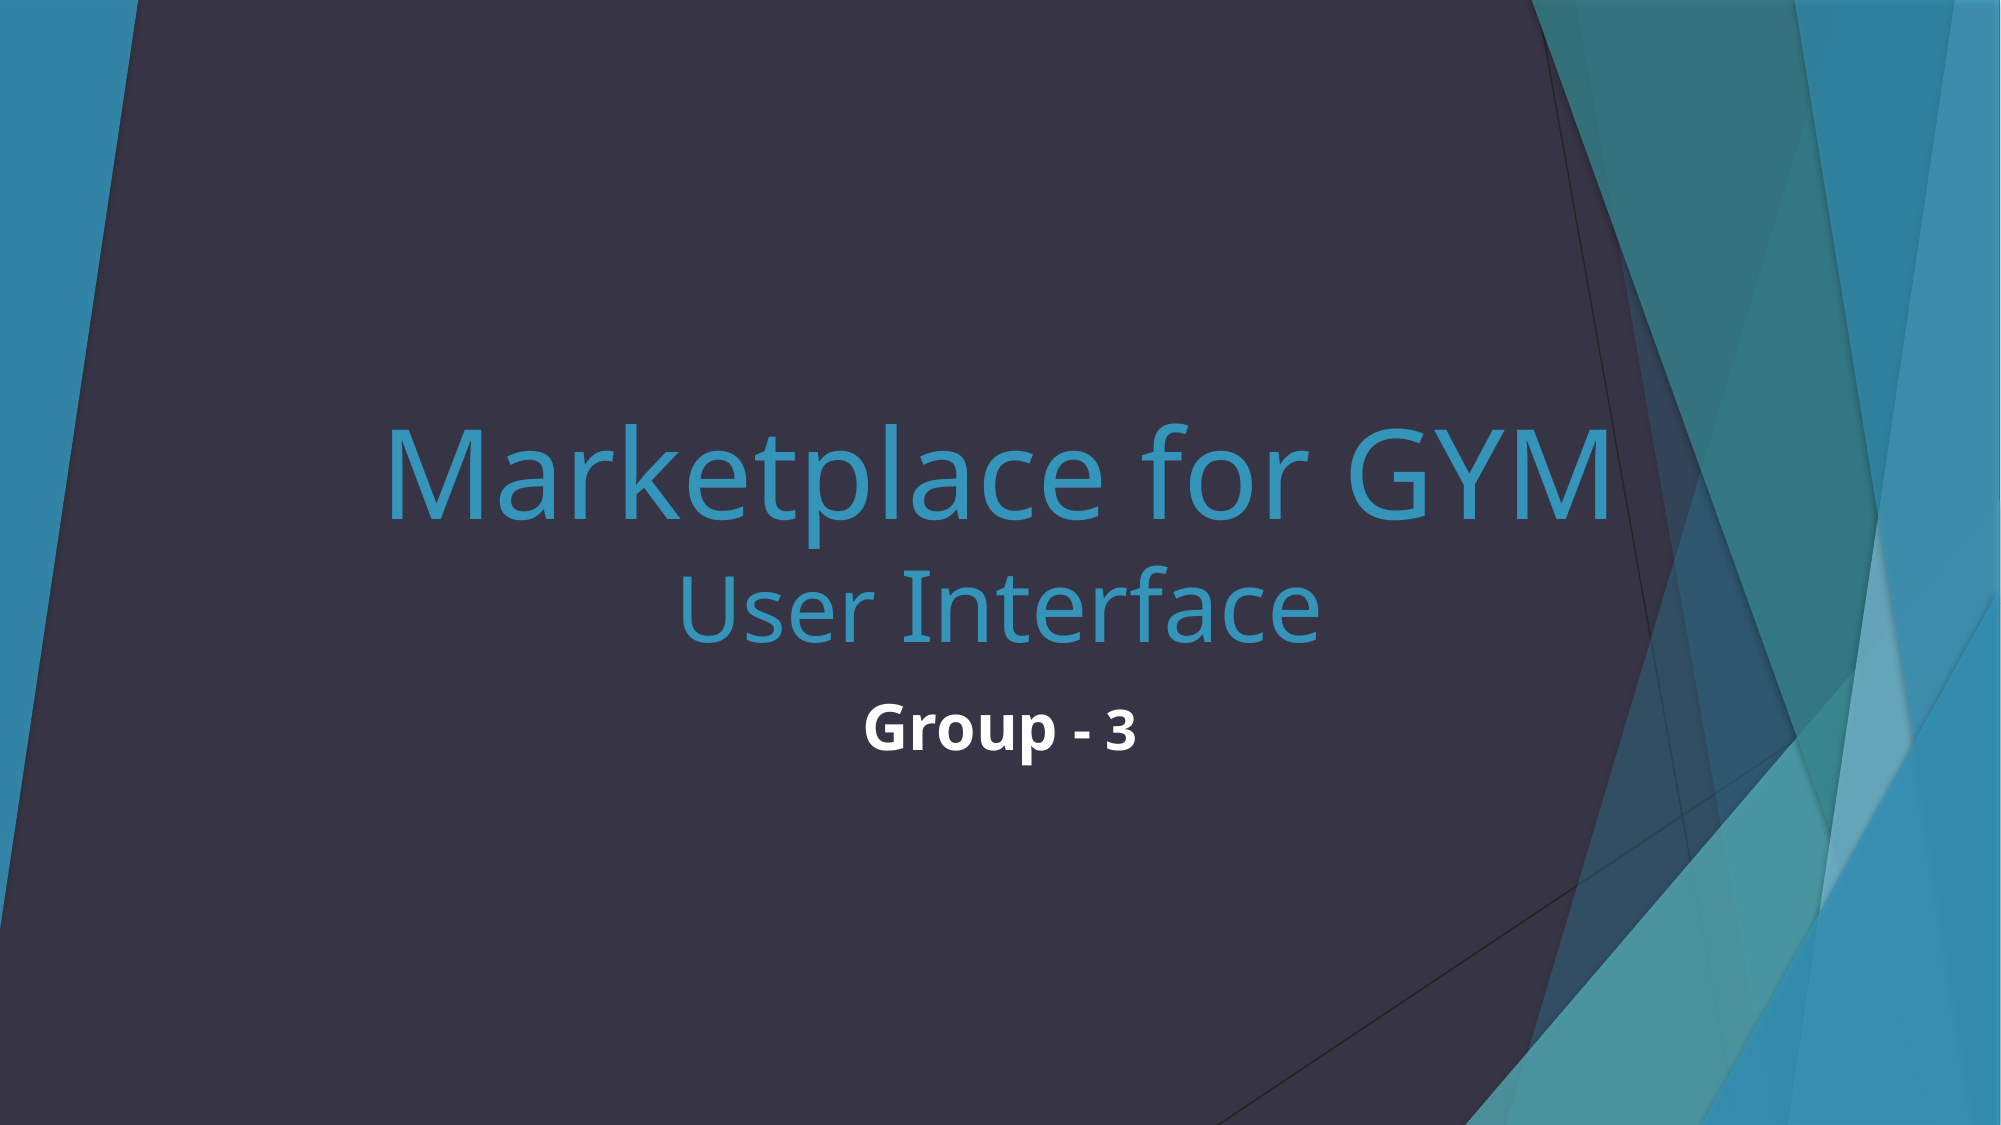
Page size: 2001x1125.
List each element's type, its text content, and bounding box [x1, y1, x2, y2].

text_box User Interface [516, 489, 1483, 670]
subtitle Group - 3 [841, 678, 1158, 788]
title Marketplace for GYM [339, 371, 1661, 552]
